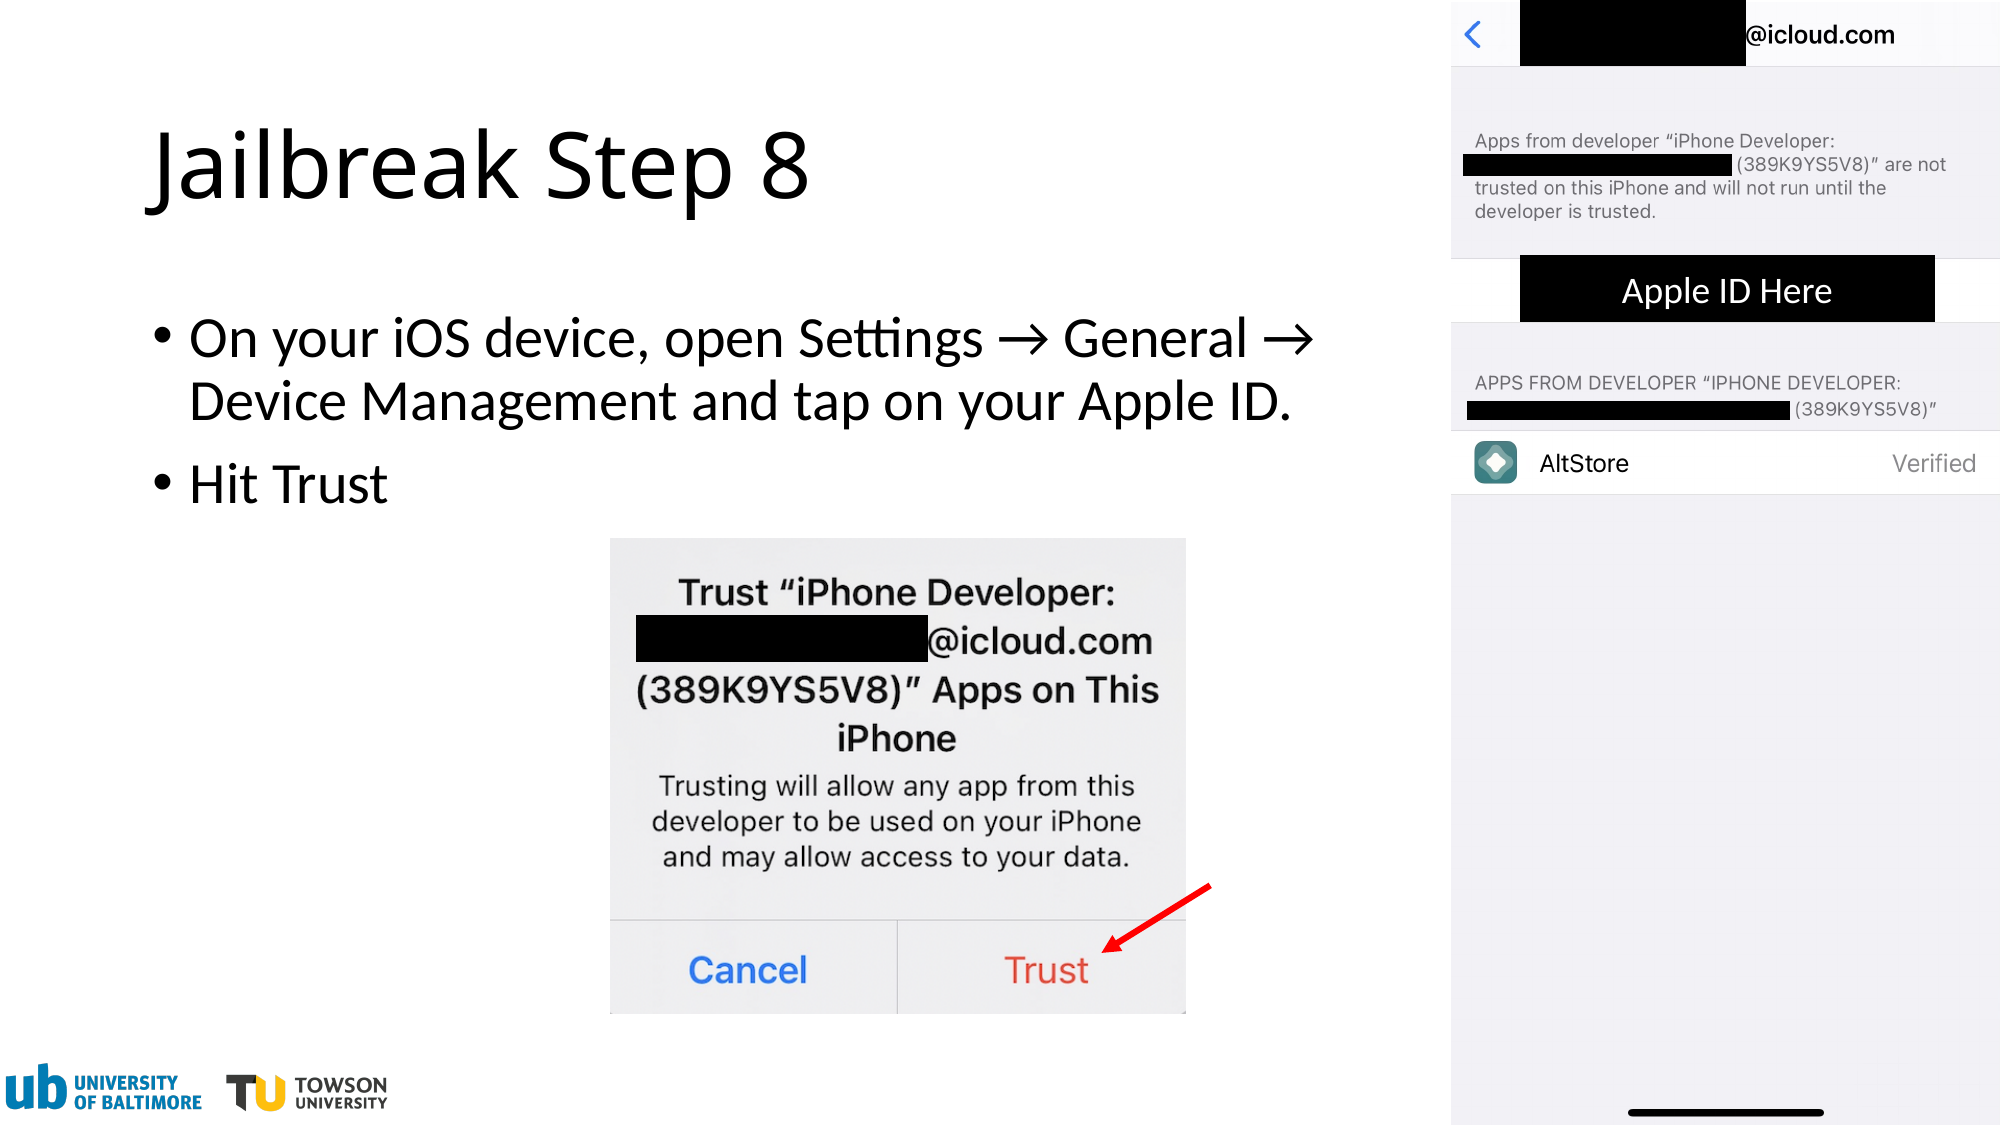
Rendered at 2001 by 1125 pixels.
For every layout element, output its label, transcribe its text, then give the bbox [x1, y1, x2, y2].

title Jailbreak Step 8 [137, 59, 1451, 278]
picture [0, 1031, 407, 1125]
picture [610, 538, 1186, 1014]
picture [1451, 2, 2000, 1125]
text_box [1101, 885, 1211, 953]
list On your iOS device, open Settings → General → Device Management and tap on your Apple ID. Hit Trust [137, 299, 1403, 1014]
